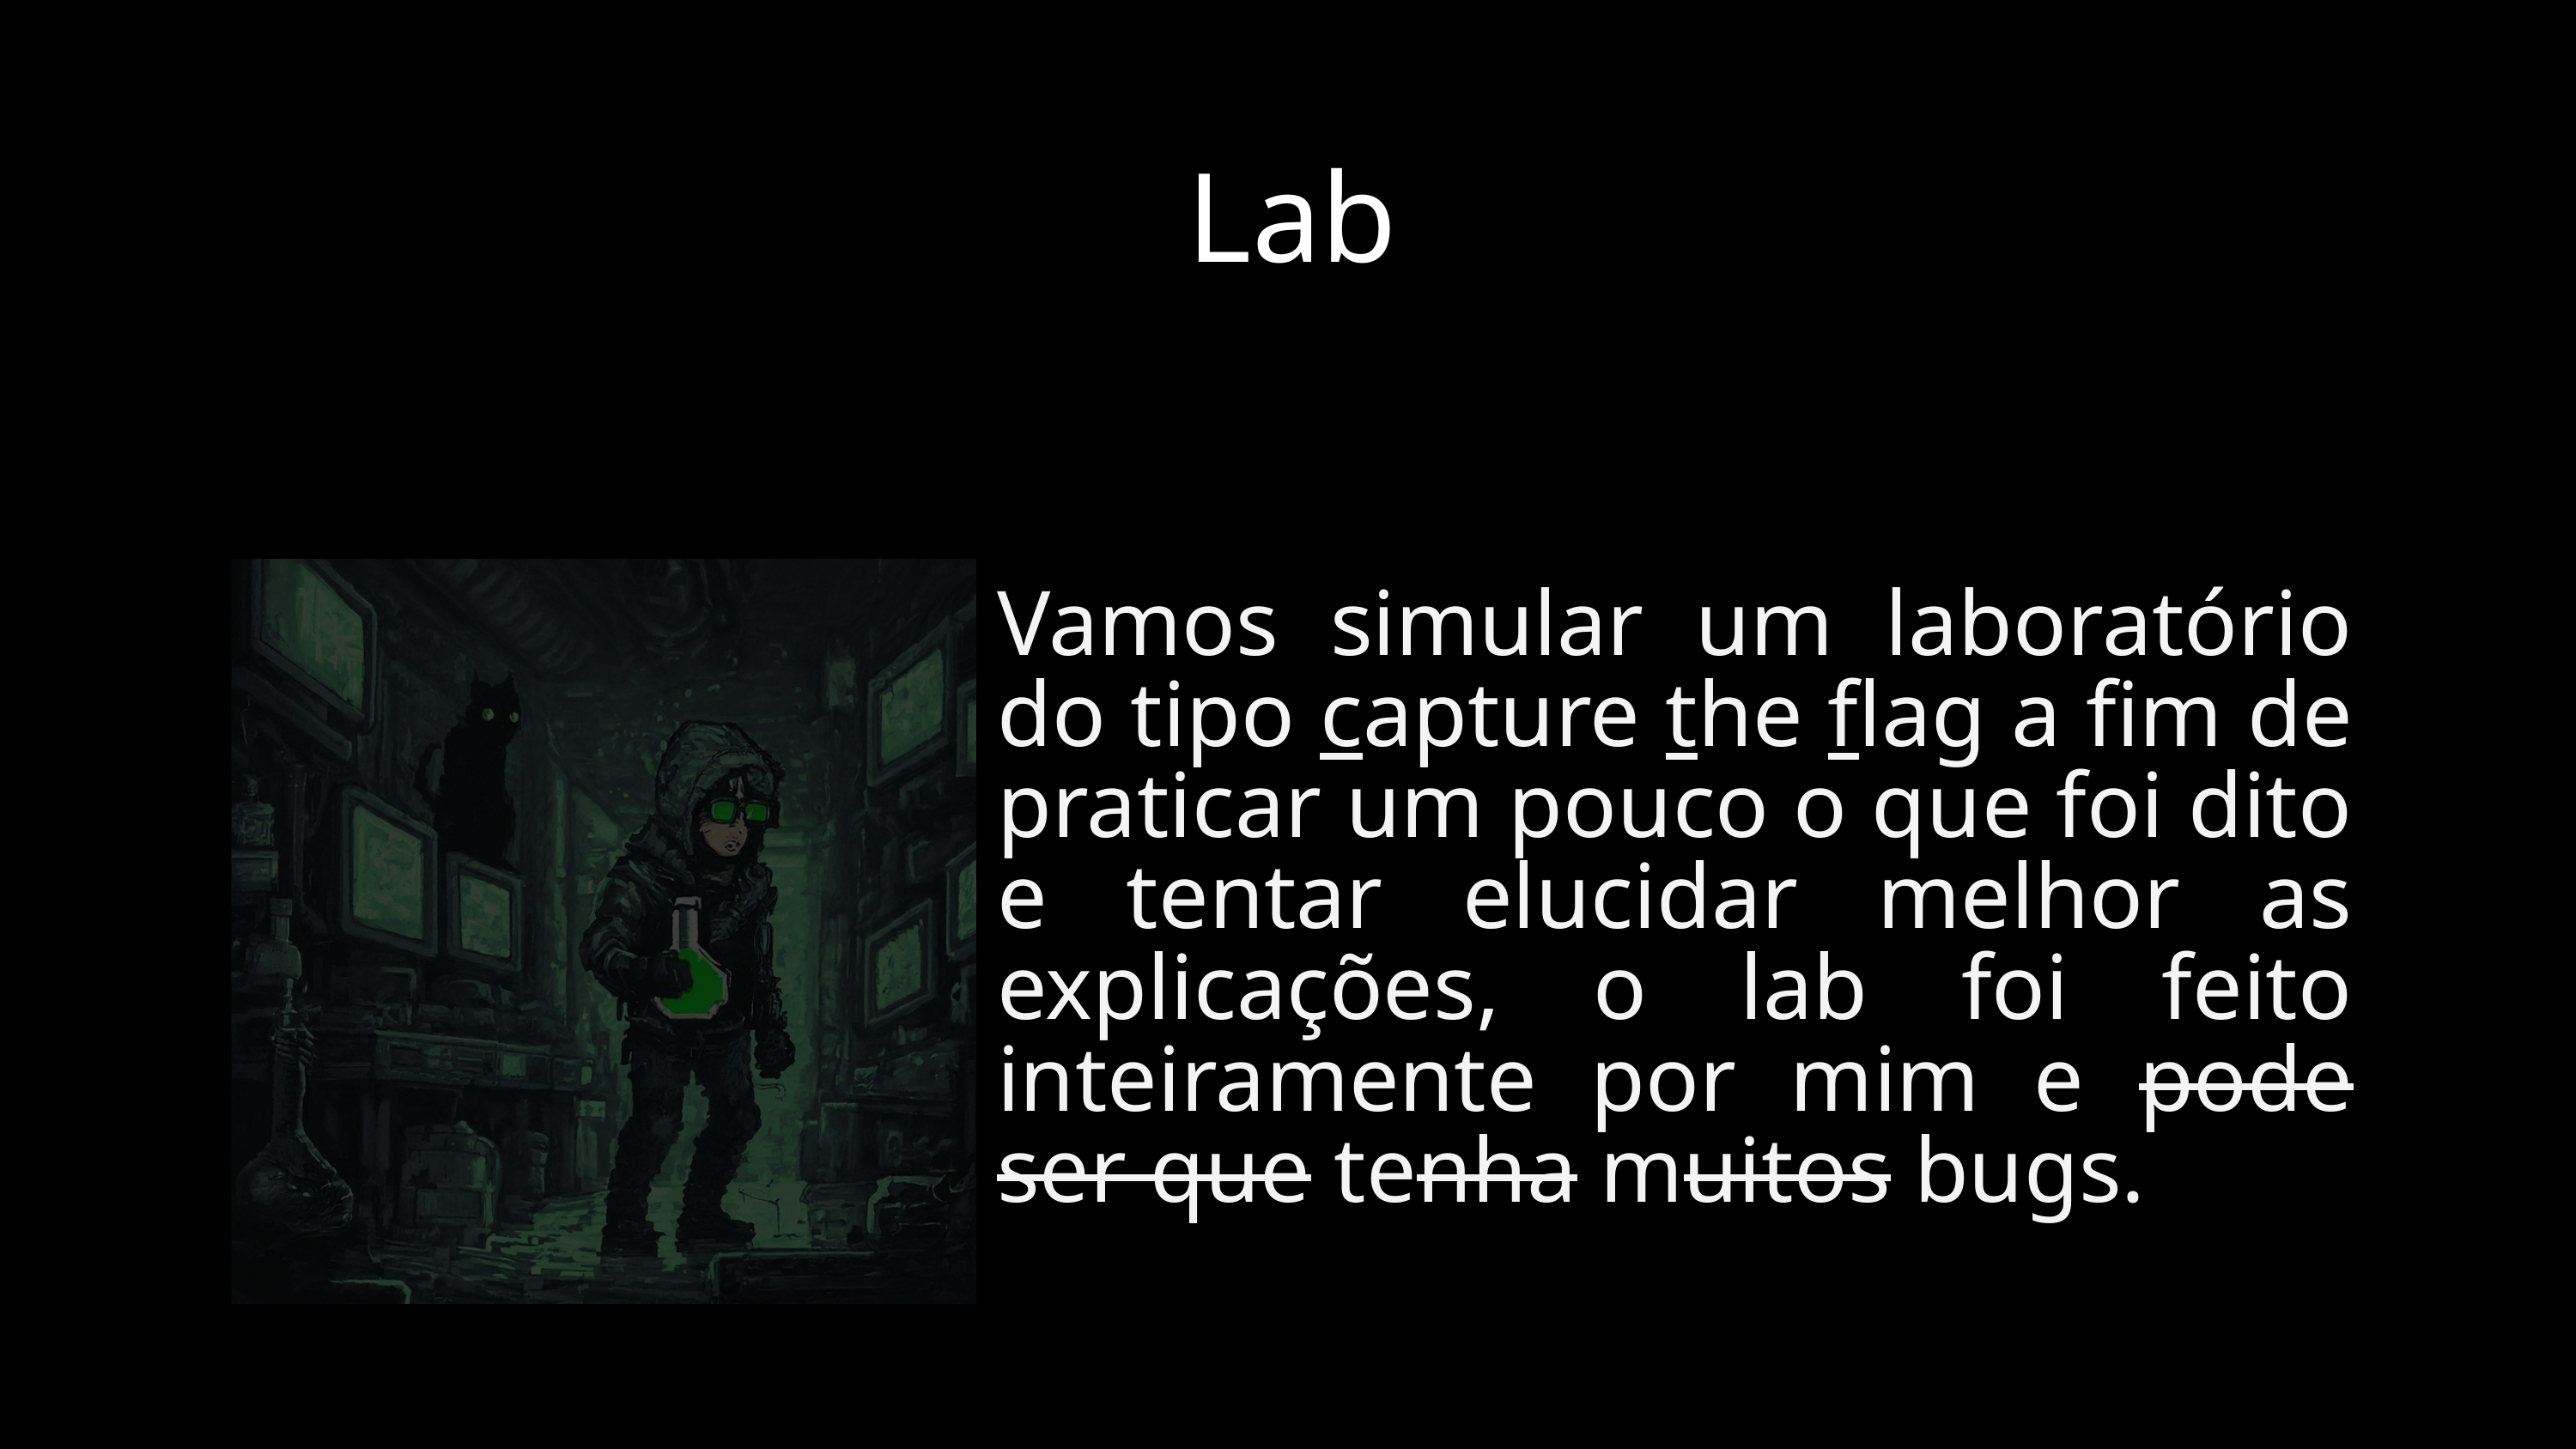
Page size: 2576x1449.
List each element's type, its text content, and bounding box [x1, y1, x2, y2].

text_box Vamos simular um laboratório do tipo capture the flag a fim de praticar um pouco o que foi dito e tentar elucidar melhor as explicações, o lab foi feito inteiramente por mim e pode ser que tenha muitos bugs. [997, 582, 2354, 1221]
text_box Lab [153, 161, 2432, 288]
text_box [231, 559, 976, 1304]
